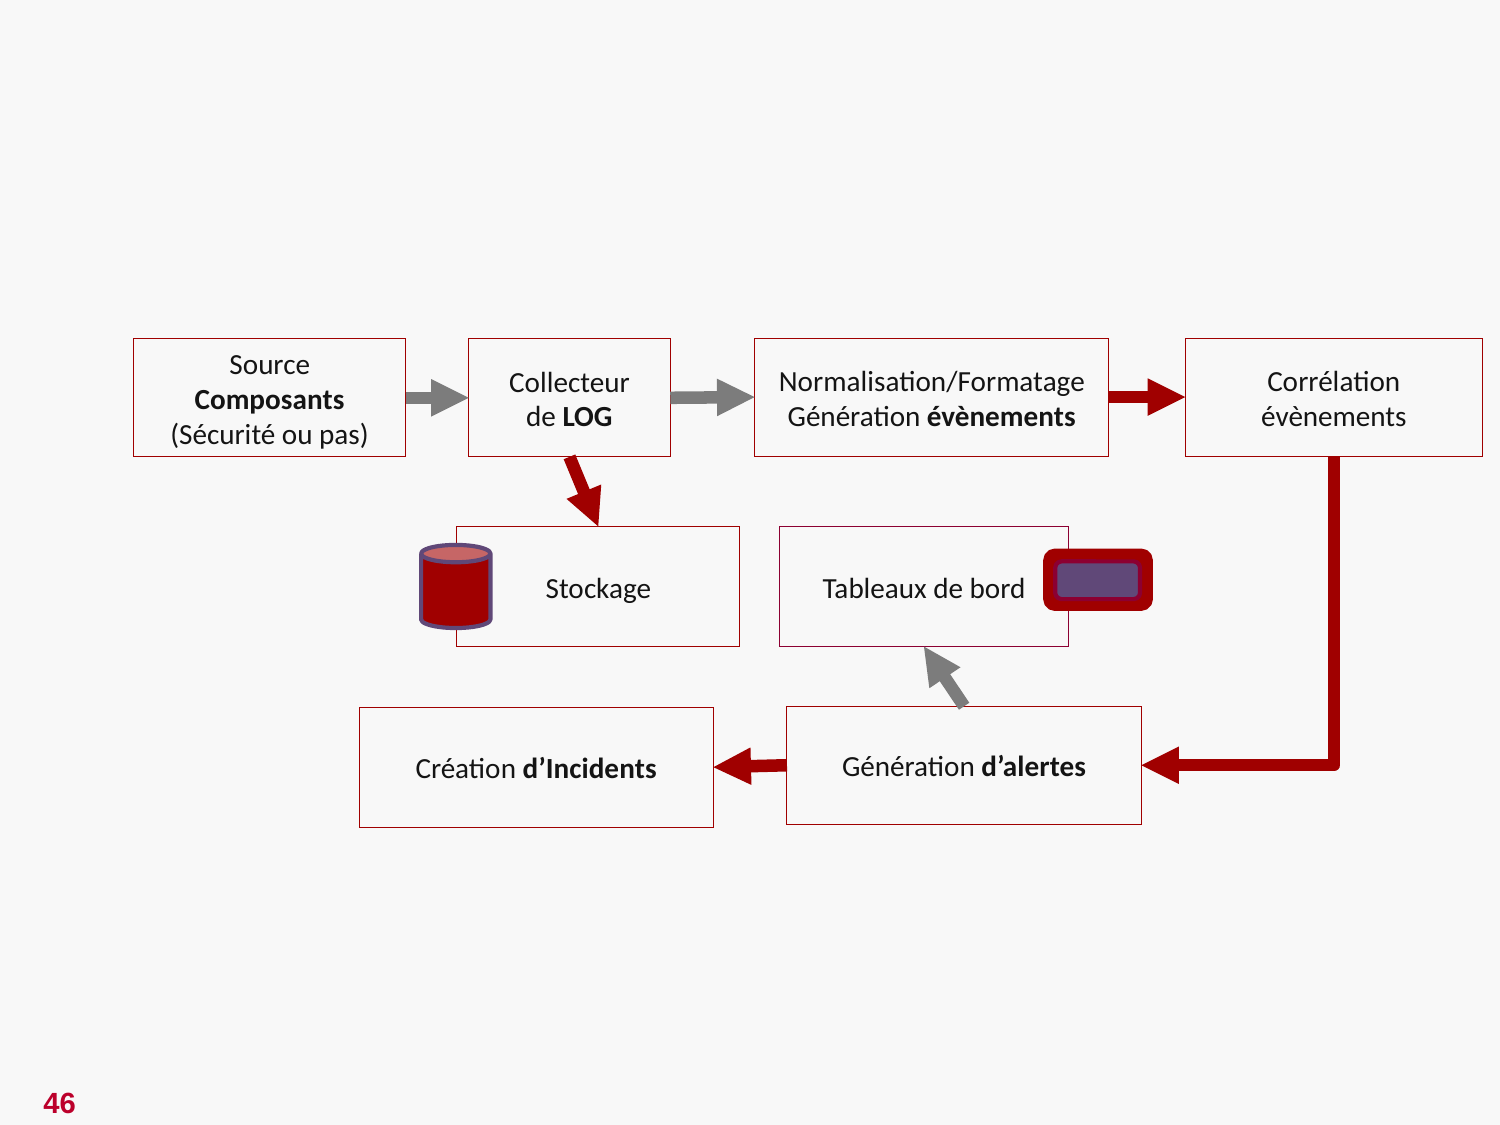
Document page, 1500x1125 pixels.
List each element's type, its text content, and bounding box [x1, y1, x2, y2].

text_box Tableaux de bord [779, 526, 1069, 647]
text_box Collecteur de LOG [468, 338, 671, 457]
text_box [713, 764, 788, 768]
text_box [923, 646, 965, 707]
text_box [1043, 548, 1077, 611]
text_box Génération d’alertes [786, 706, 1142, 825]
text_box Normalisation/Formatage Génération évènements [754, 338, 1109, 457]
text_box [419, 542, 493, 631]
text_box Stockage [456, 526, 740, 647]
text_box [569, 456, 599, 527]
text_box Source Composants (Sécurité ou pas) [133, 338, 406, 457]
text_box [1082, 514, 1393, 708]
text_box Création d’Incidents [359, 707, 714, 828]
text_box [1053, 559, 1077, 602]
text_box Corrélation évènements [1185, 338, 1483, 457]
